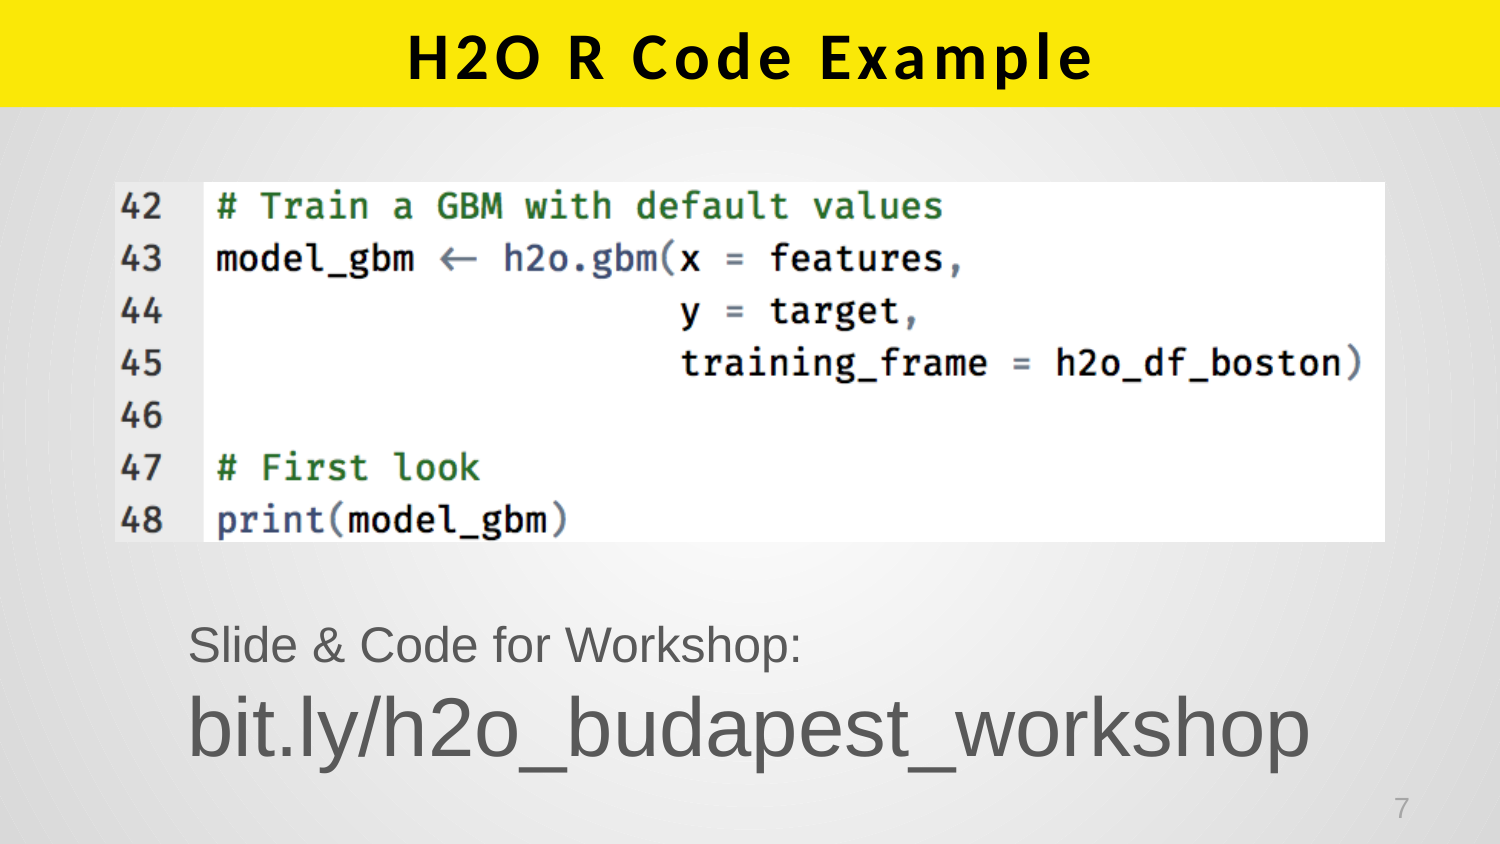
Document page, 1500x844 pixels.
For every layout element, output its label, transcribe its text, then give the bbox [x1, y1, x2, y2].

slide_number 7 [1074, 782, 1425, 827]
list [114, 182, 1386, 542]
text_box Slide & Code for Workshop: bit.ly/h2o_budapest_workshop [172, 605, 1328, 781]
title H2O R Code Example [75, 0, 1425, 108]
